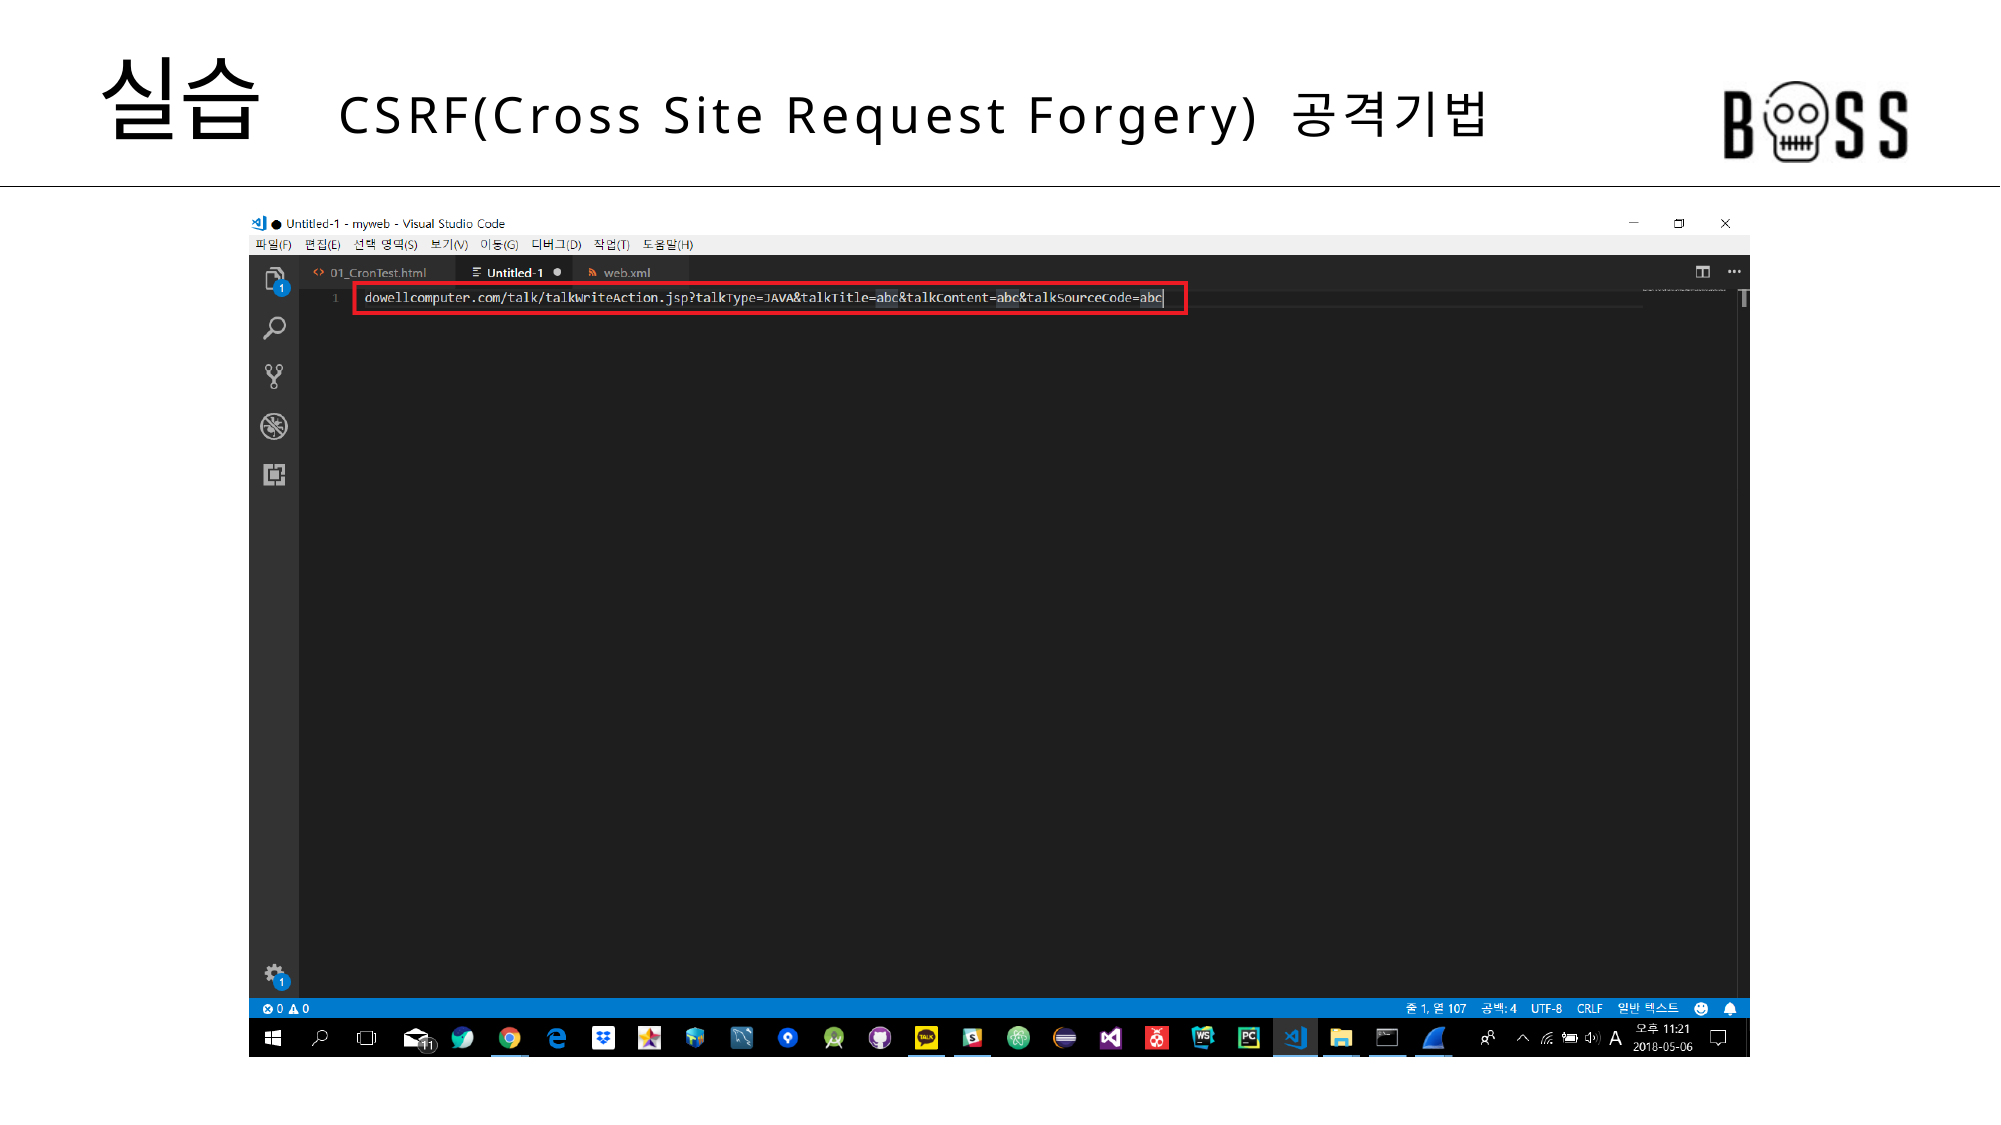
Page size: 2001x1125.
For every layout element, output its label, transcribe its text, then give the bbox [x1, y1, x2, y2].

picture [1723, 81, 1909, 163]
title 실습 CSRF(Cross Site Request Forgery) 공격기법 [95, 39, 1575, 230]
picture [249, 212, 1751, 1057]
